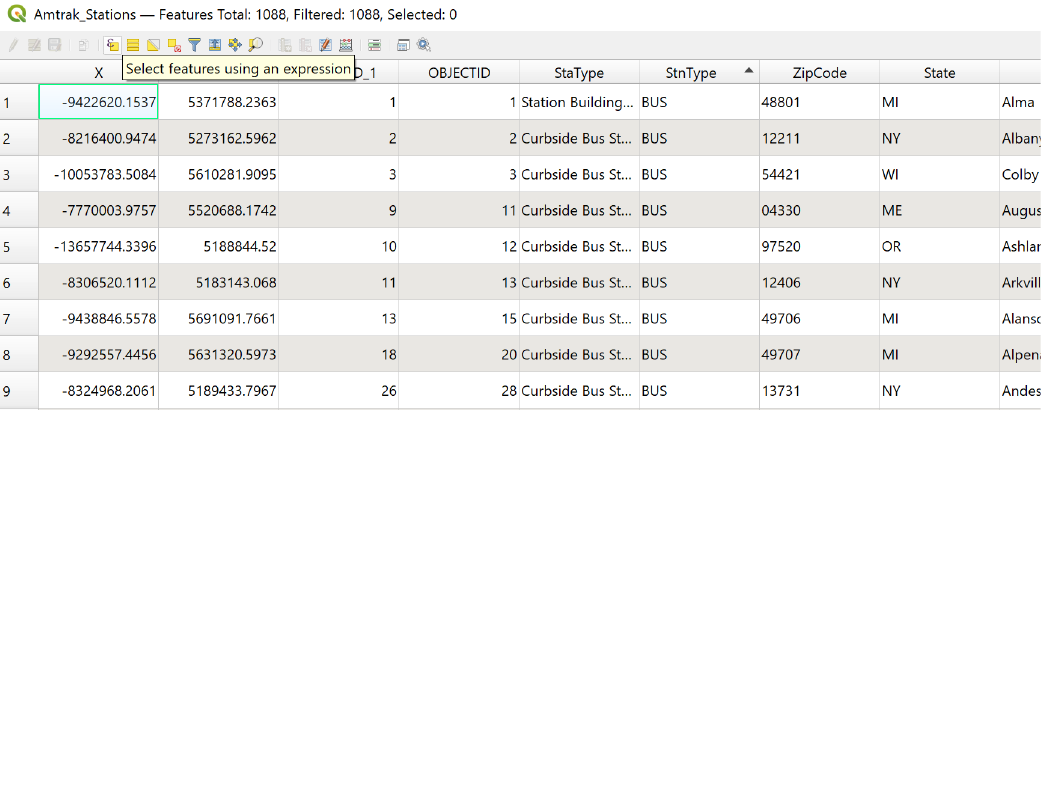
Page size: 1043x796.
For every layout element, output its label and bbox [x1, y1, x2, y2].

picture [0, 0, 1041, 410]
